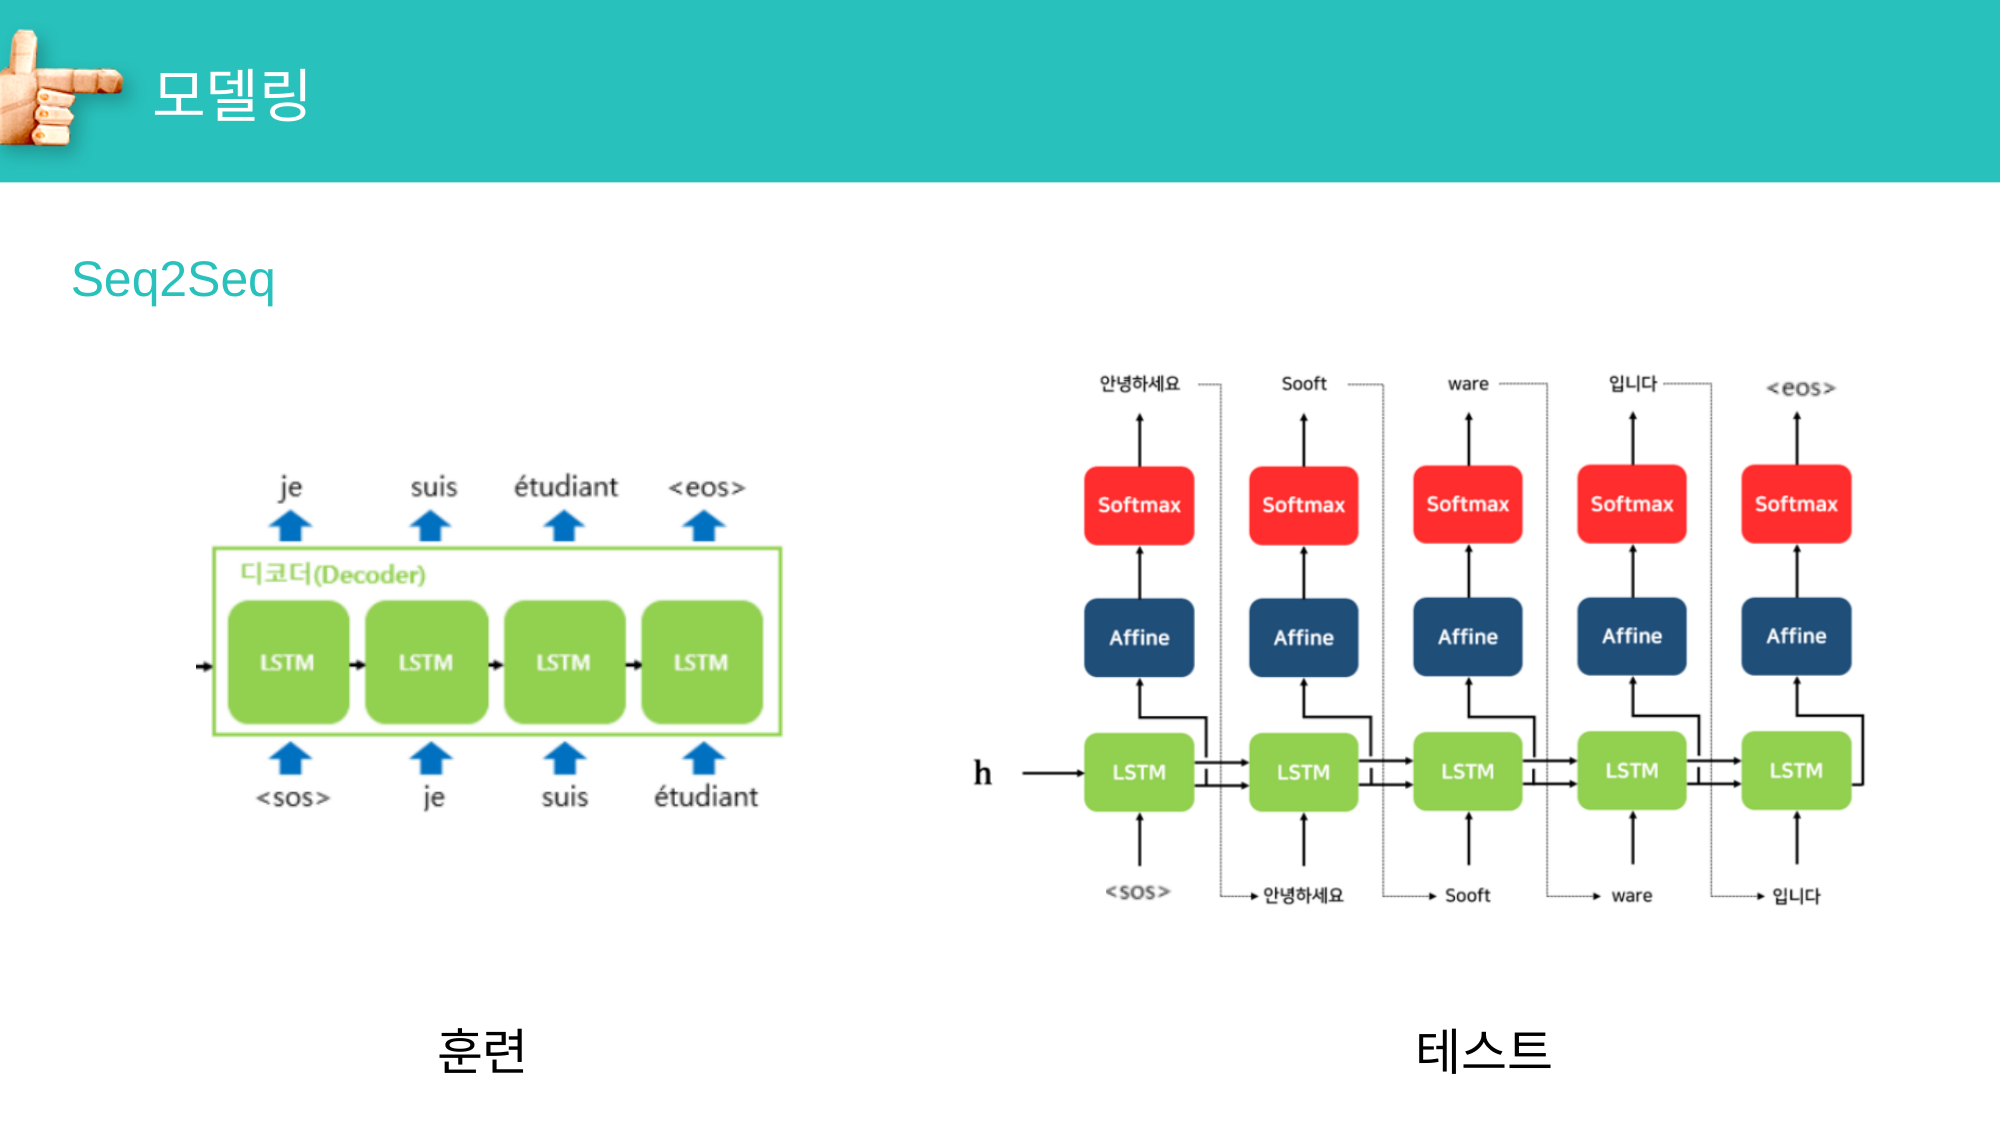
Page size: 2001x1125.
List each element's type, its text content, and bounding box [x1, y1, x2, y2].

list Seq2Seq [55, 224, 301, 315]
picture [0, 0, 2000, 1125]
list 훈련 [422, 997, 574, 1089]
title 모델링 [137, 11, 1863, 187]
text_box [952, 338, 1905, 936]
list 테스트 [1400, 997, 1587, 1089]
